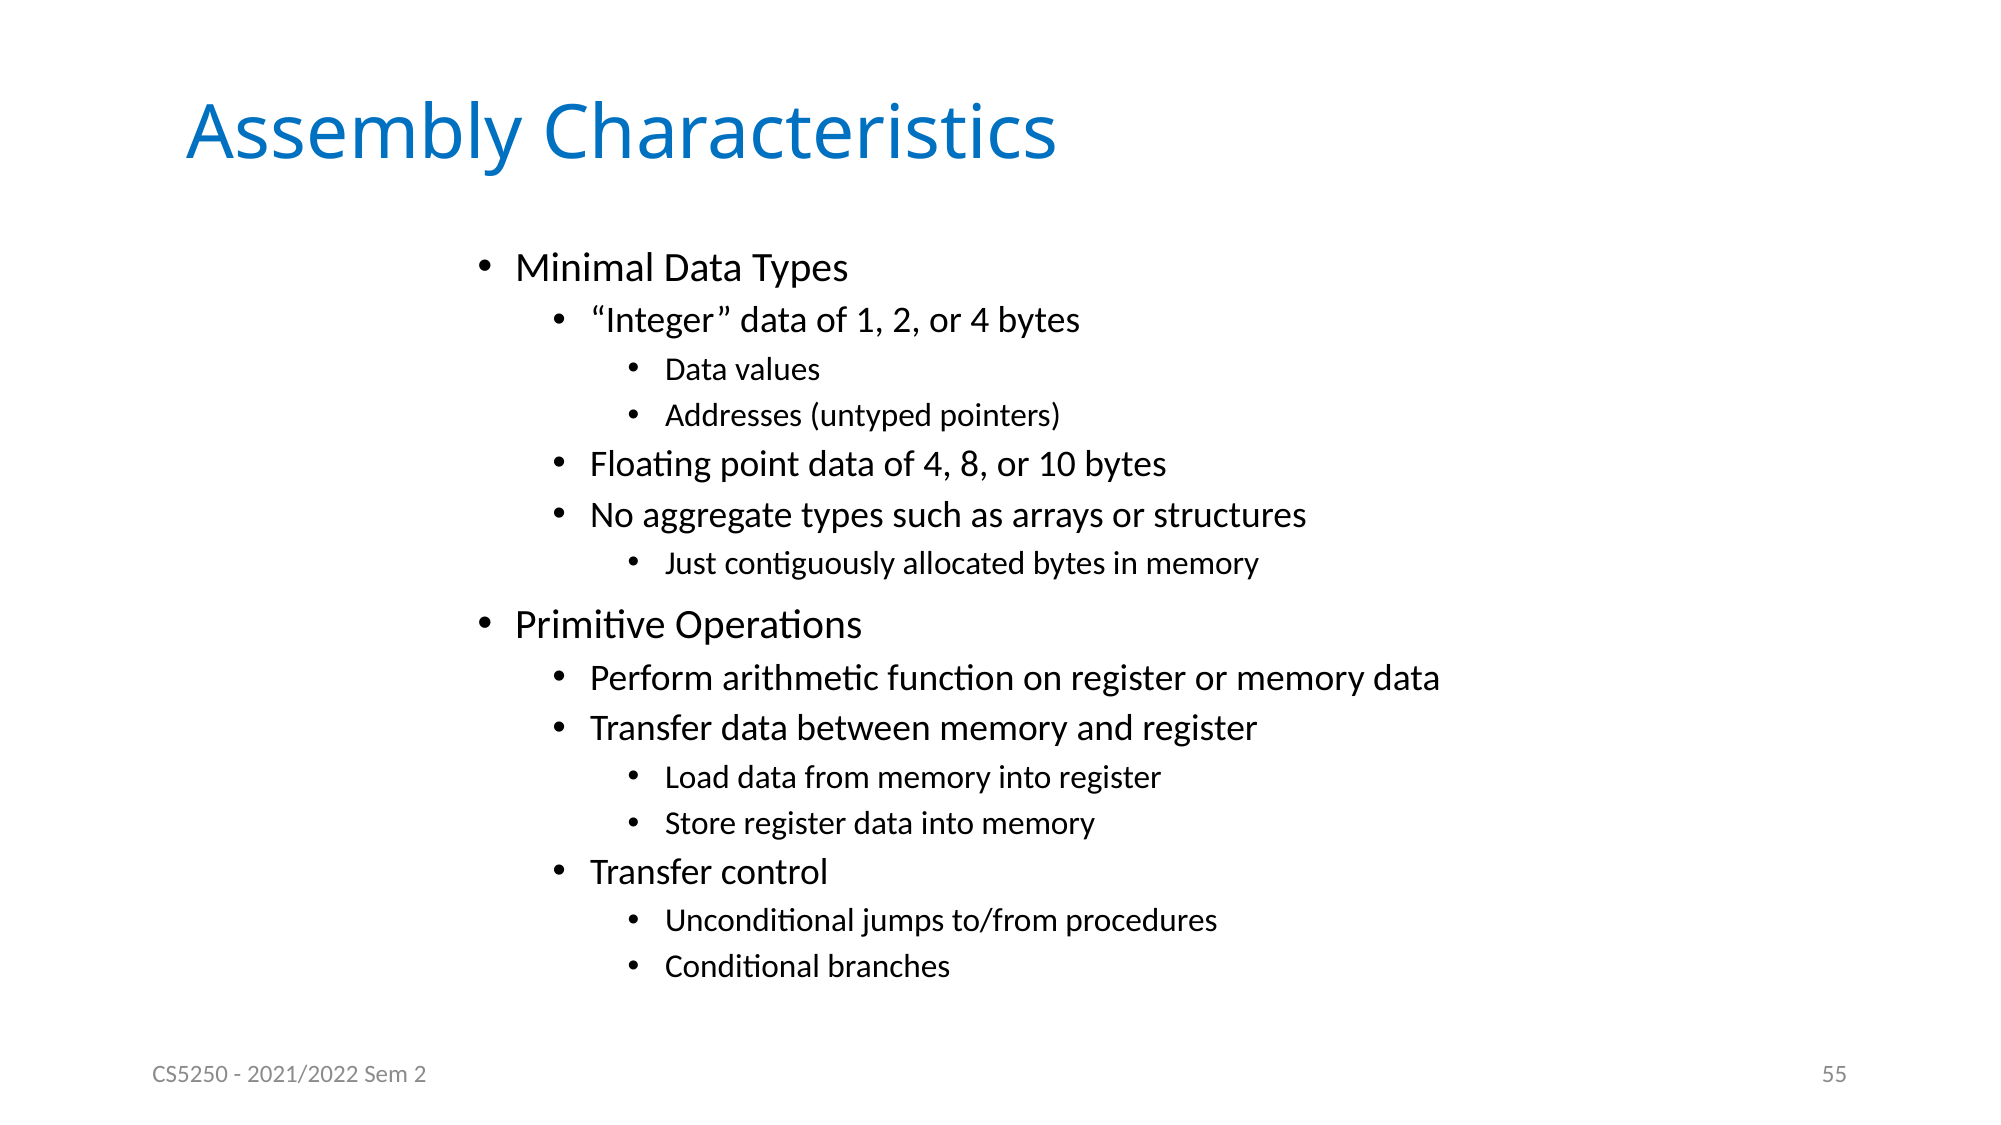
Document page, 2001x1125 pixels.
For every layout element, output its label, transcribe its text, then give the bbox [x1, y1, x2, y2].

slide_number CS5250 - 2021/2022 Sem 2 [137, 1042, 588, 1103]
slide_number 55 [1412, 1042, 1863, 1103]
list Minimal Data Types “Integer” data of 1, 2, or 4 bytes Data values Addresses (untyped pointers) Floating point data of 4, 8, or 10 bytes No aggregate types such as arrays or structures Just contiguously allocated bytes in memory Primitive Operations Perform arithmetic function on register or memory data Transfer data between memory and register Load data from memory into register Store register data into memory Transfer control Unconditional jumps to/from procedures Conditional branches [462, 237, 1588, 1020]
title Assembly Characteristics [171, 65, 1527, 204]
